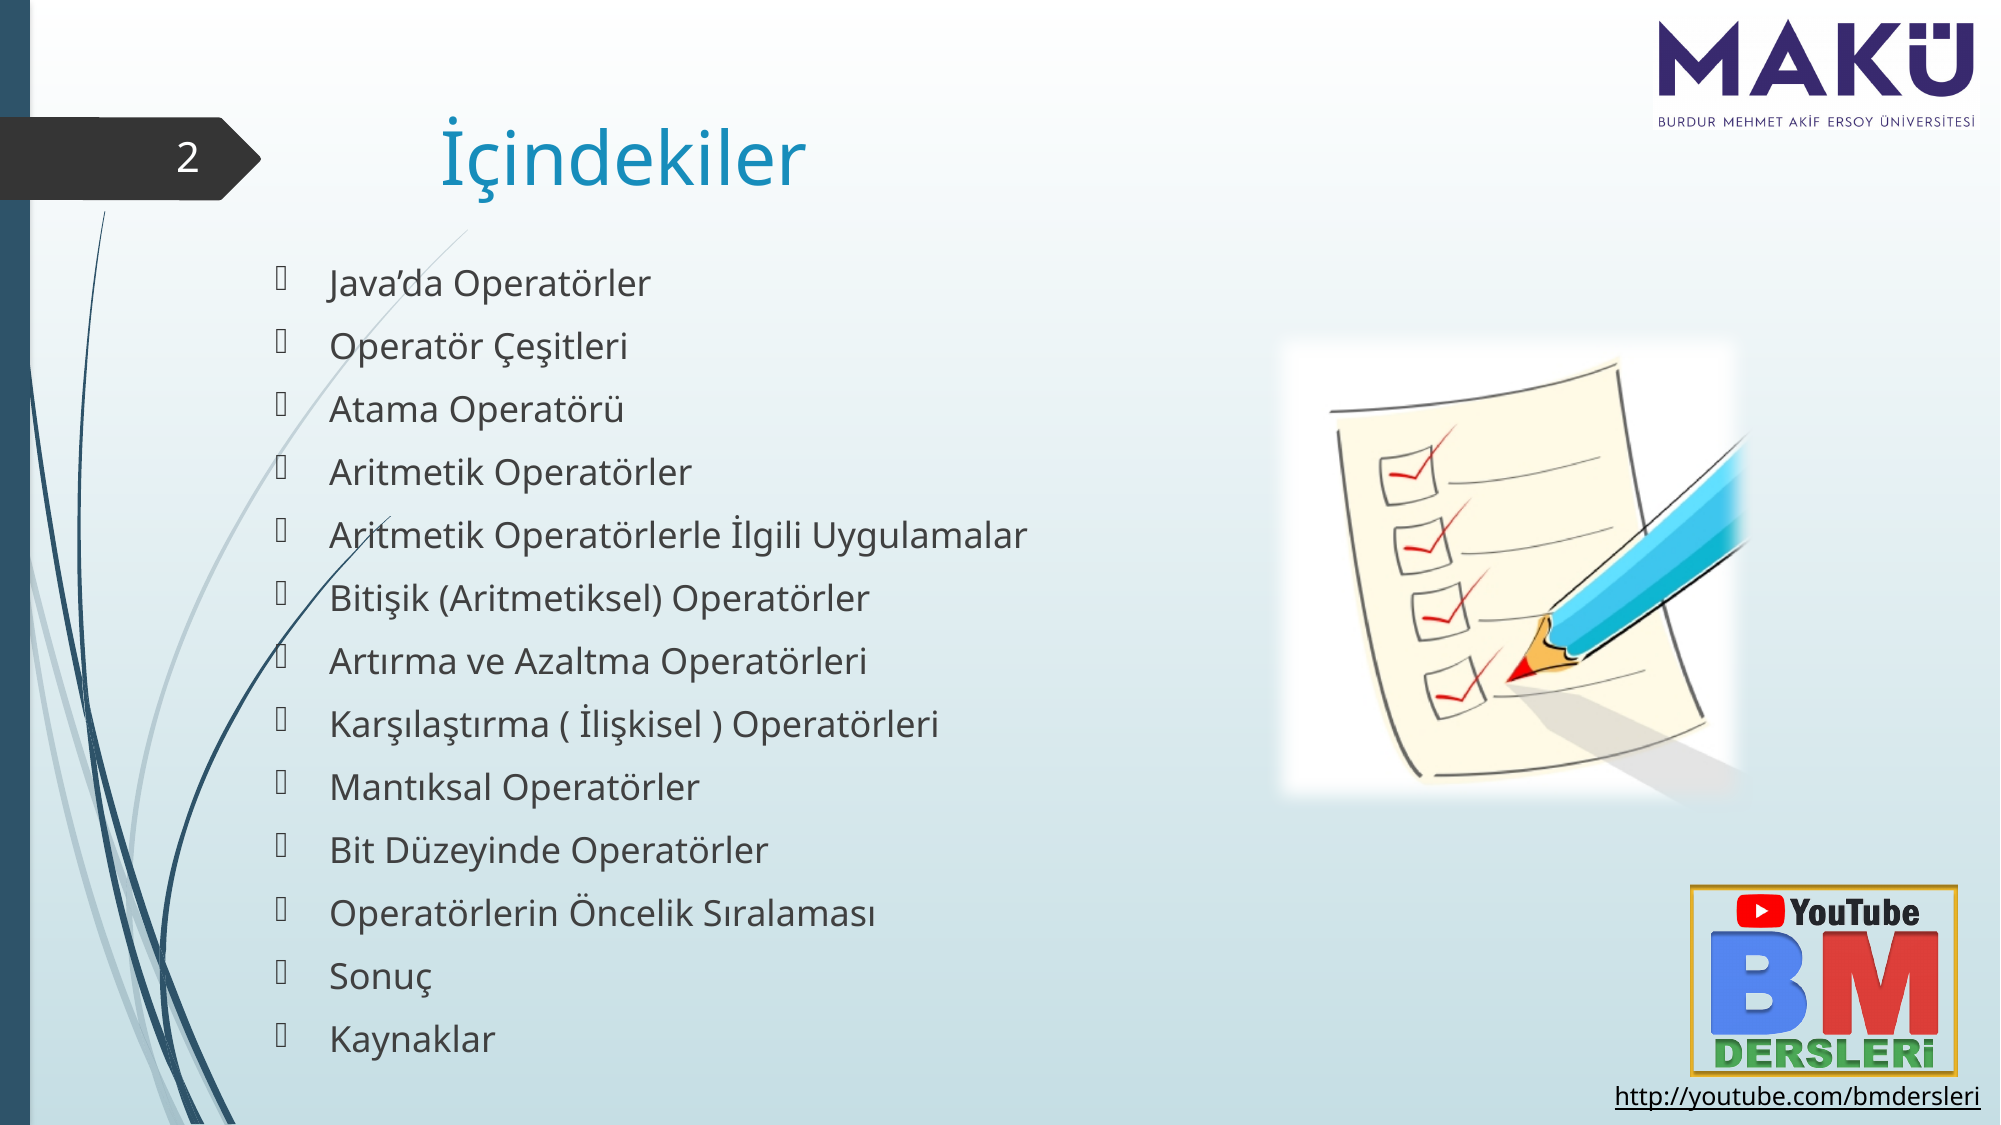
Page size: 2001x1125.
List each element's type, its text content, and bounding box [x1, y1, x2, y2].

picture [1262, 322, 1753, 813]
slide_number 2 [87, 129, 216, 190]
picture [1652, 16, 1981, 130]
text_box http://youtube.com/bmdersleri [1570, 1073, 2000, 1123]
list Java’da Operatörler Operatör Çeşitleri Atama Operatörü Aritmetik Operatörler Aritmetik Operatörlerle İlgili Uygulamalar Bitişik (Aritmetiksel) Operatörler Artırma ve Azaltma Operatörleri Karşılaştırma ( İlişkisel ) Operatörleri Mantıksal Operatörler Bit Düzeyinde Operatörler Operatörlerin Öncelik Sıralaması Sonuç Kaynaklar [260, 252, 1263, 1074]
picture [1677, 845, 1970, 1114]
title İçindekiler [425, 102, 1888, 313]
